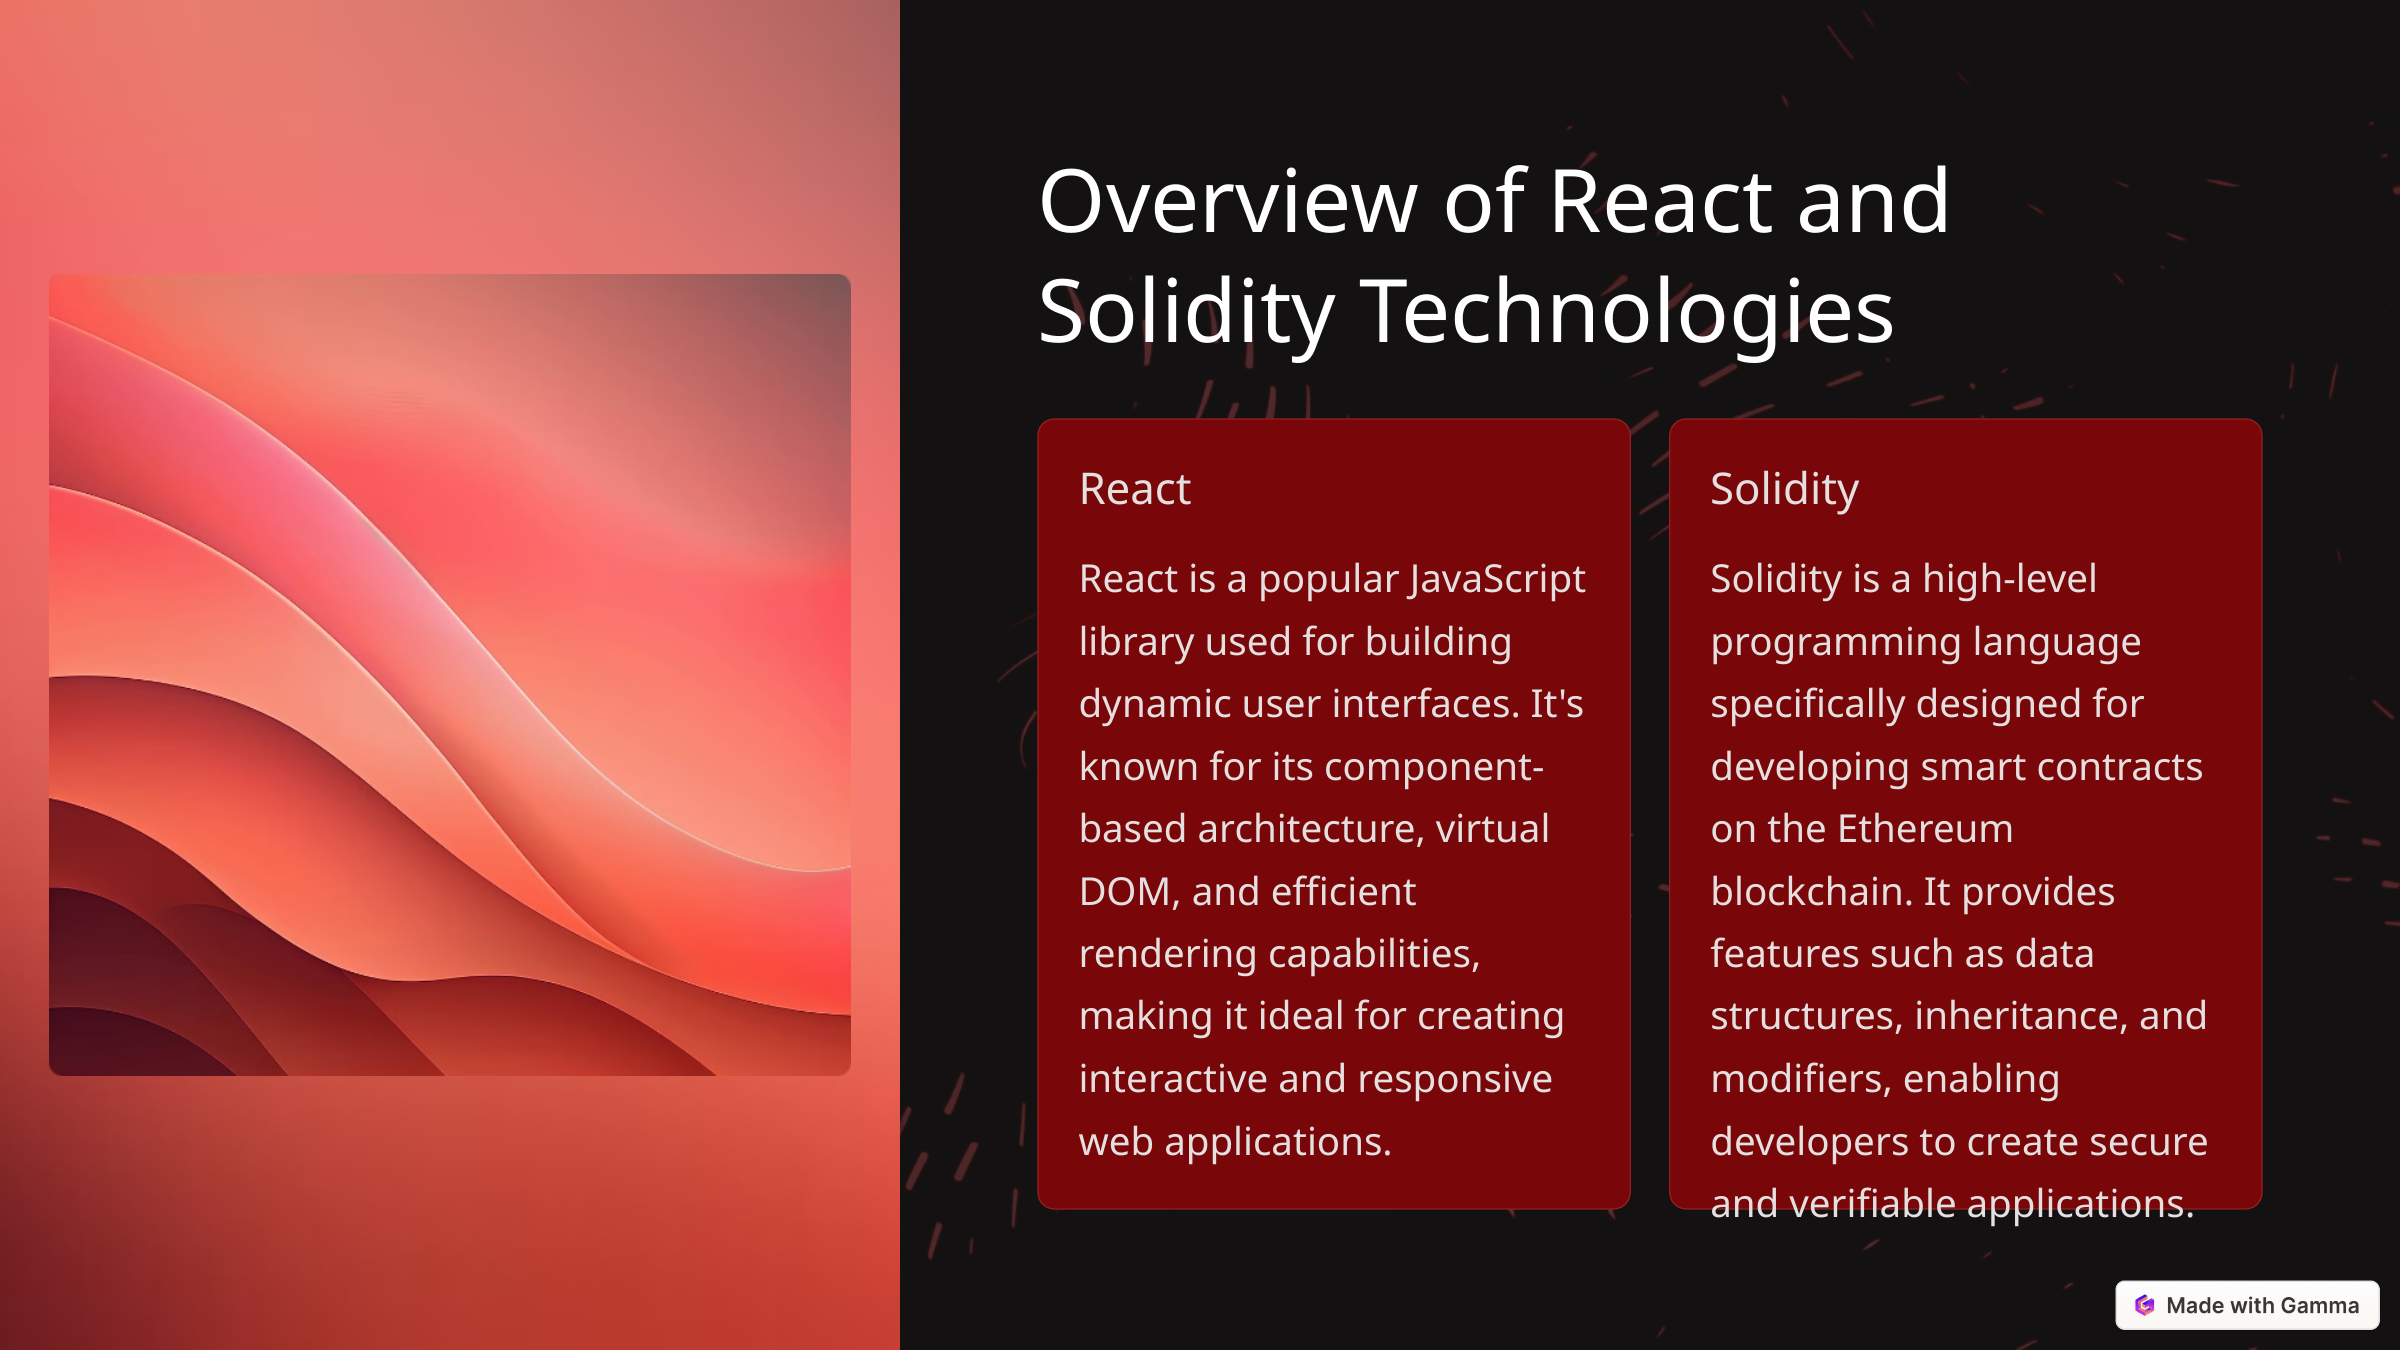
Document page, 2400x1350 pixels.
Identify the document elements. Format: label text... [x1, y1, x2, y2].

text_box Solidity [1710, 459, 2149, 515]
text_box React [1078, 459, 1517, 515]
picture [2106, 1271, 2389, 1339]
text_box [1669, 418, 2263, 1210]
text_box React is a popular JavaScript library used for building dynamic user interfaces. It's known for its component-based architecture, virtual DOM, and efficient rendering capabilities, making it ideal for creating interactive and responsive web applications. [1078, 537, 1590, 1106]
text_box [1037, 418, 1631, 1210]
picture [0, 0, 900, 1350]
text_box Overview of React and Solidity Technologies [1037, 140, 2262, 360]
text_box Solidity is a high-level programming language specifically designed for developing smart contracts on the Ethereum blockchain. It provides features such as data structures, inheritance, and modifiers, enabling developers to create secure and verifiable applications. [1710, 537, 2222, 1169]
